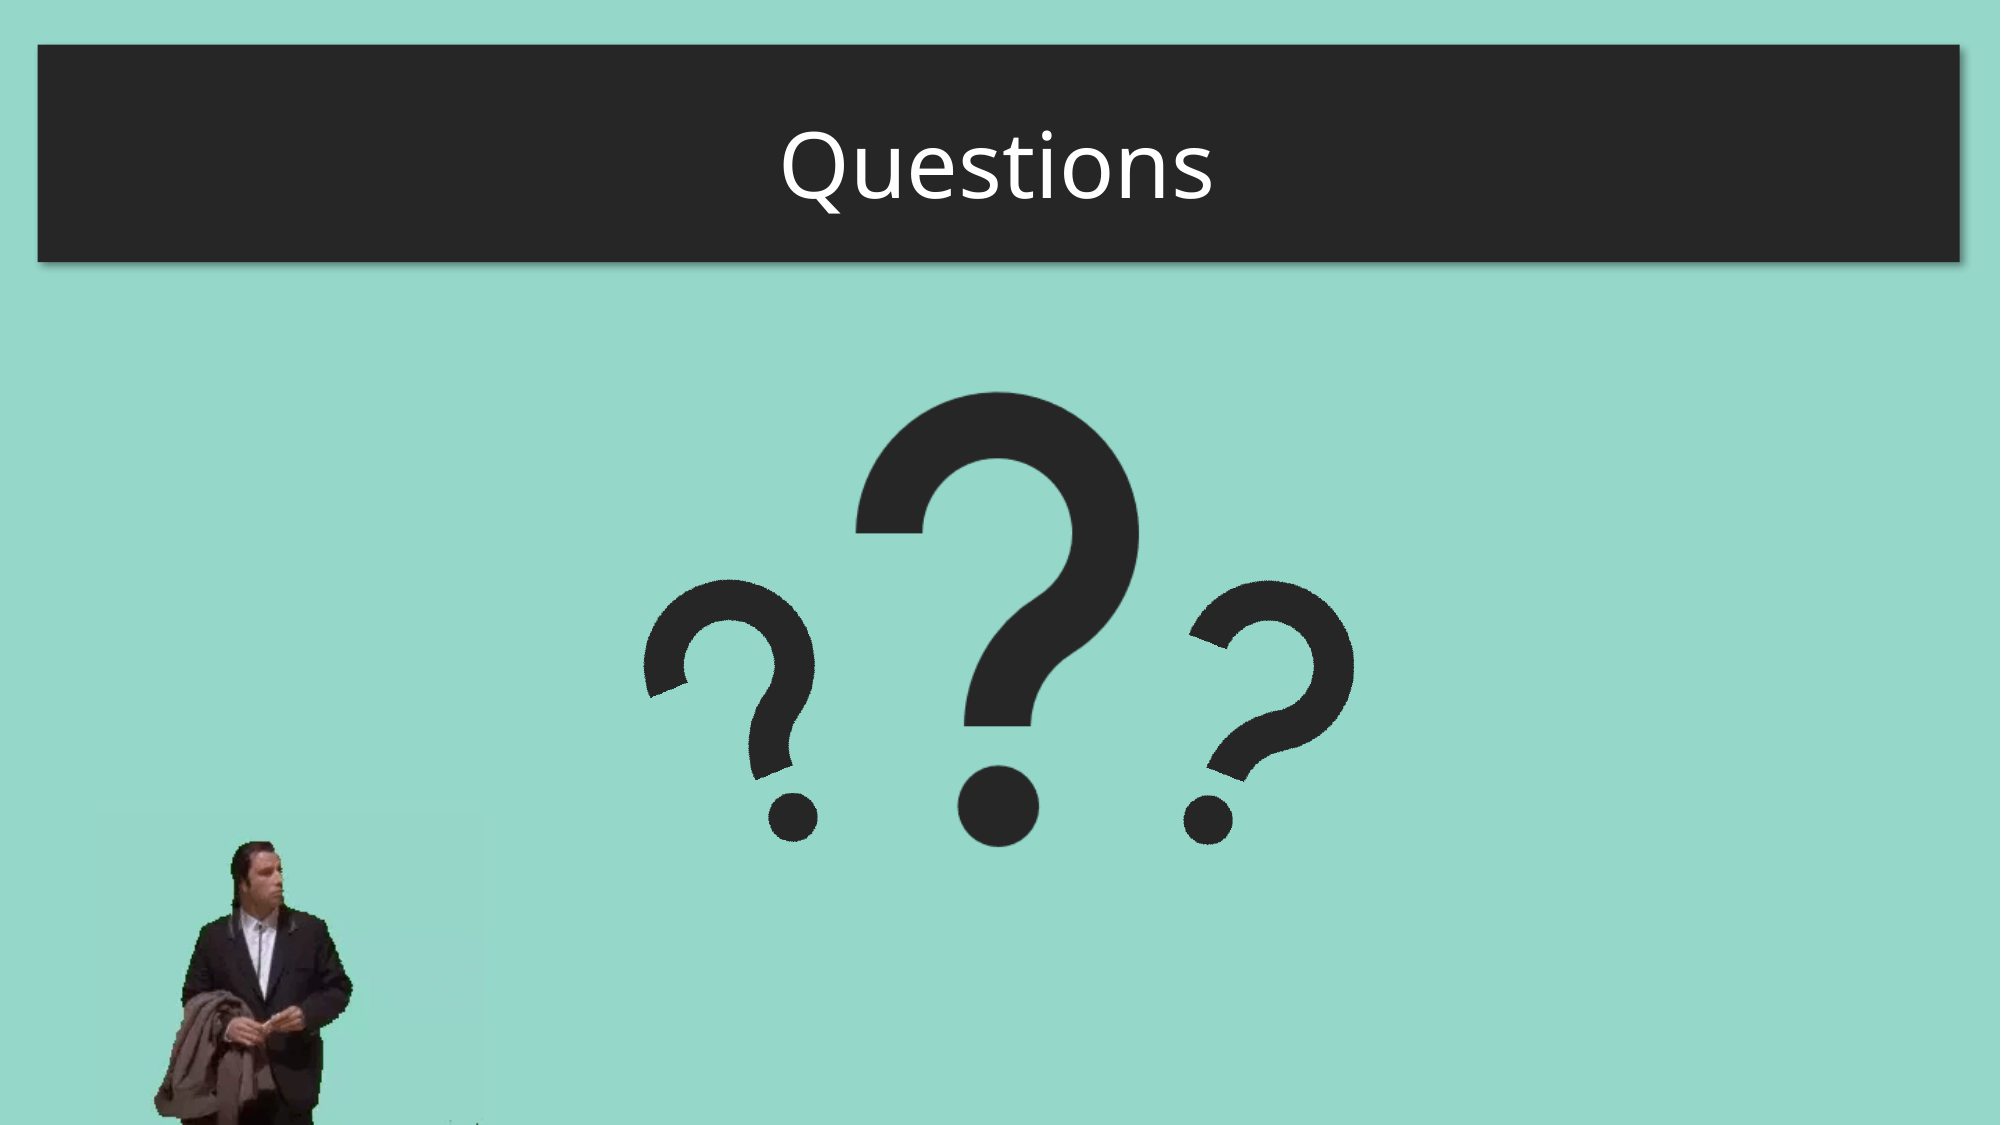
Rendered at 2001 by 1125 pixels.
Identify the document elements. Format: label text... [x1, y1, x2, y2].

text_box [36, 44, 1961, 263]
picture [539, 352, 1458, 923]
title Questions [371, 59, 1624, 278]
picture [95, 812, 483, 1125]
